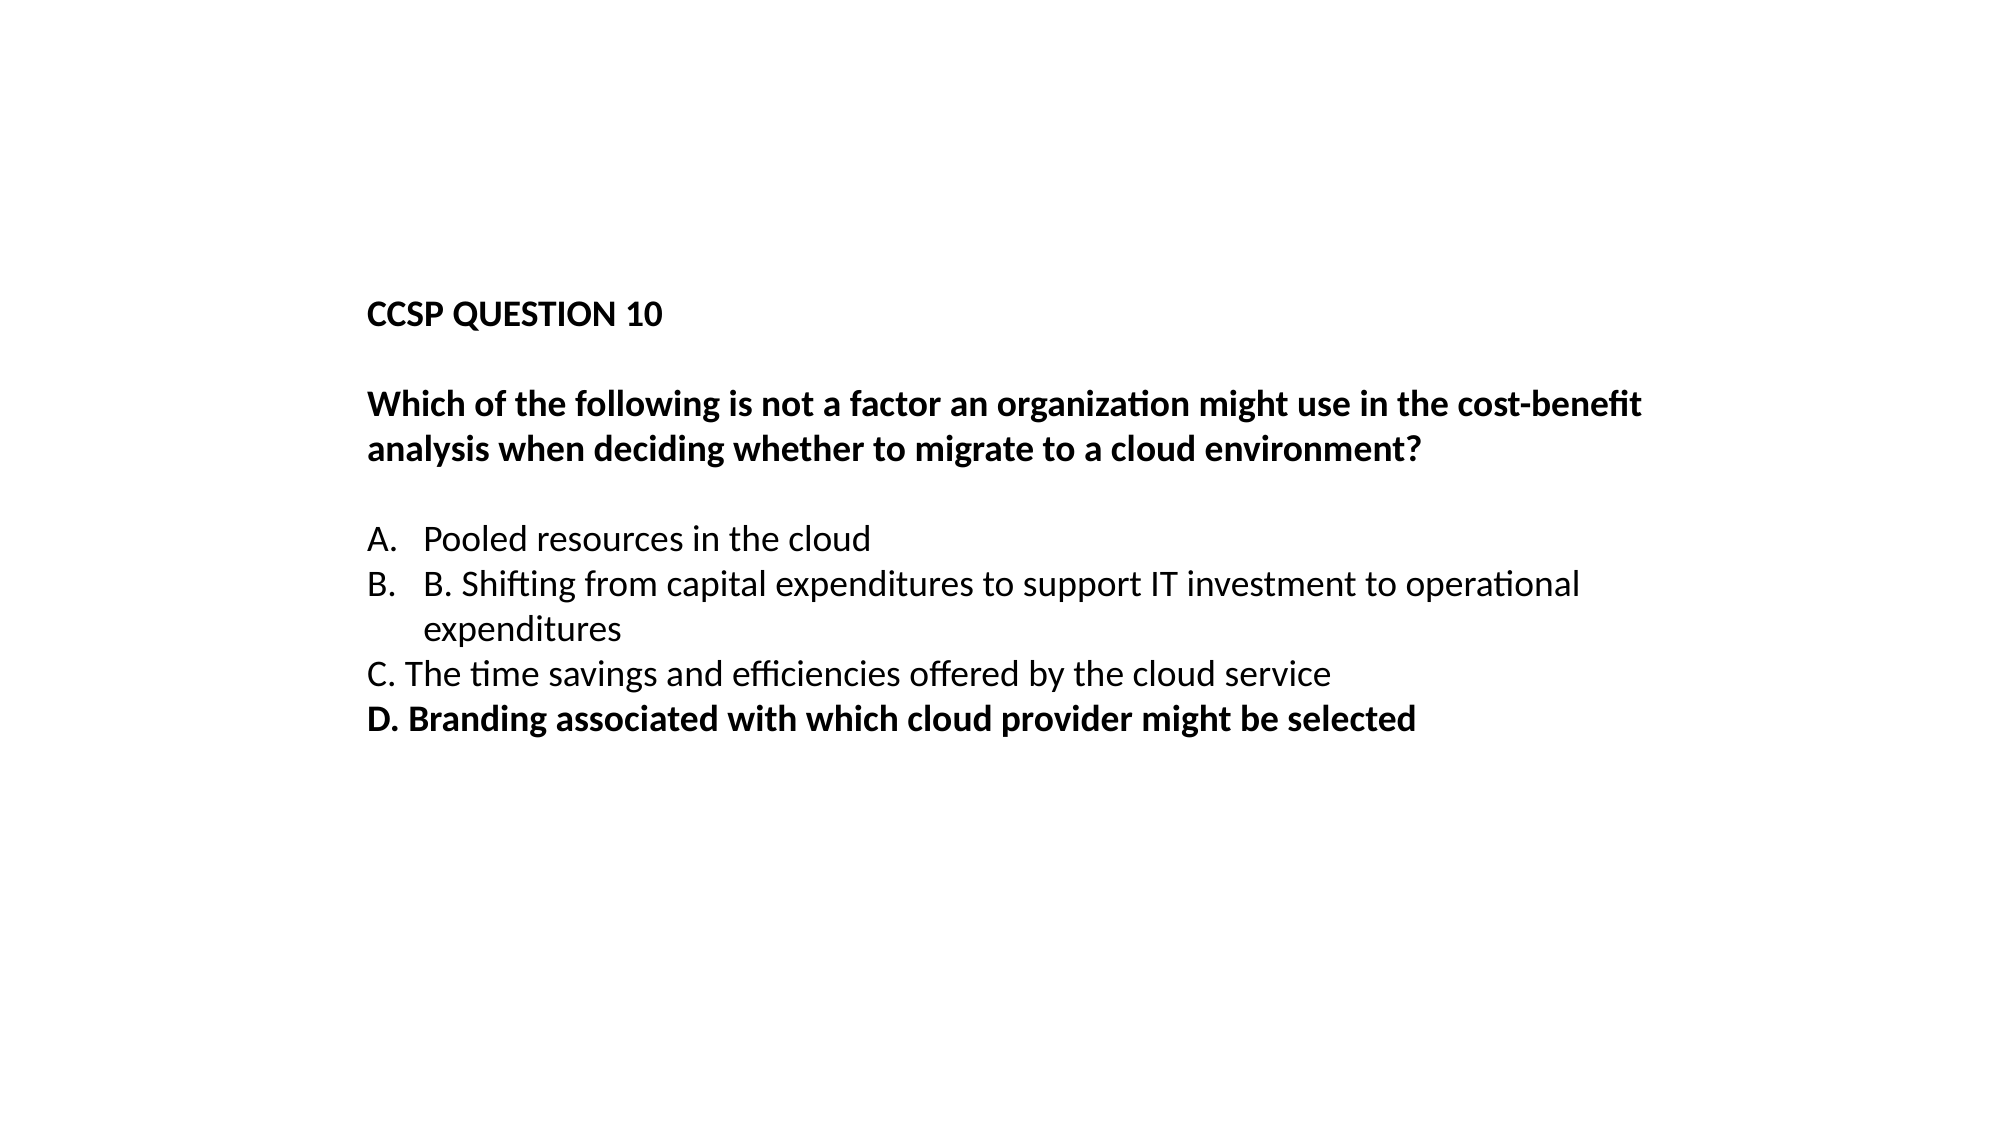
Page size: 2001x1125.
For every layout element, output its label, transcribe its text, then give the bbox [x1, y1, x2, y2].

text_box CCSP QUESTION 10 Which of the following is not a factor an organization might use in the cost-benefit analysis when deciding whether to migrate to a cloud environment? Pooled resources in the cloud B. Shifting from capital expenditures to support IT investment to operational expenditures C. The time savings and efficiencies offered by the cloud service D. Branding associated with which cloud provider might be selected [352, 281, 1752, 747]
